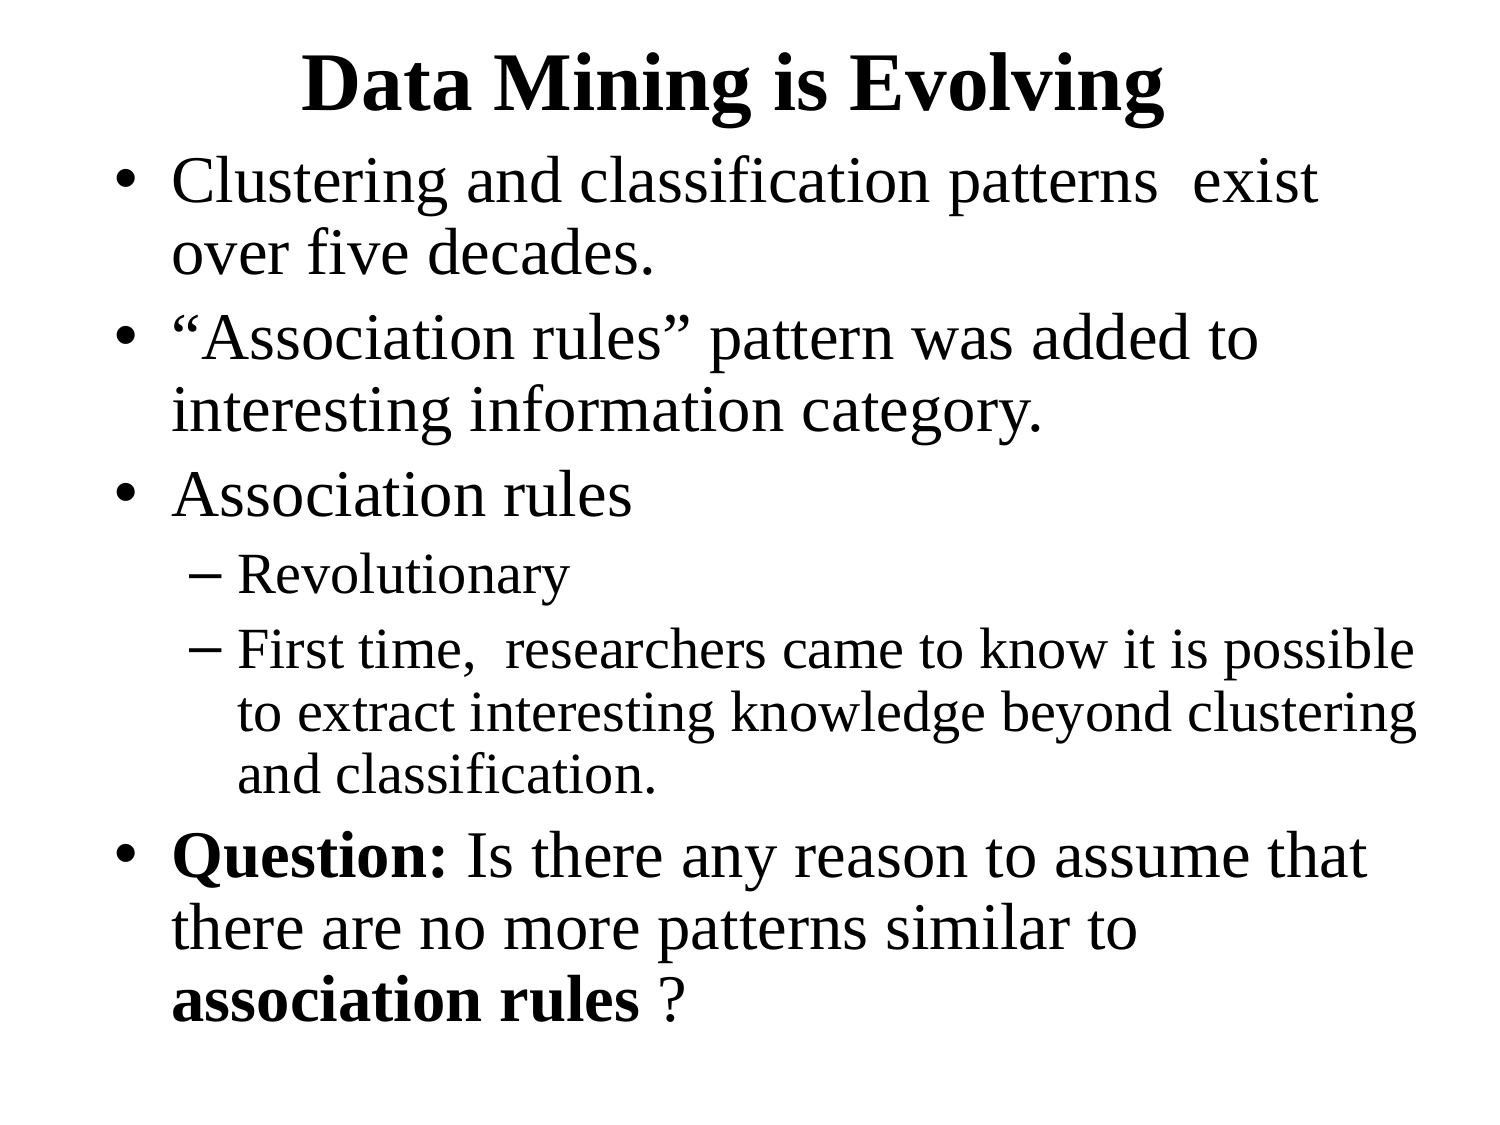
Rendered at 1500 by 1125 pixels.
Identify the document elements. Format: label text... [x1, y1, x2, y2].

list Clustering and classification patterns exist over five decades. “Association rules” pattern was added to interesting information category. Association rules Revolutionary First time, researchers came to know it is possible to extract interesting knowledge beyond clustering and classification. Question: Is there any reason to assume that there are no more patterns similar to association rules ? [99, 137, 1438, 1063]
title Data Mining is Evolving [87, 0, 1401, 154]
